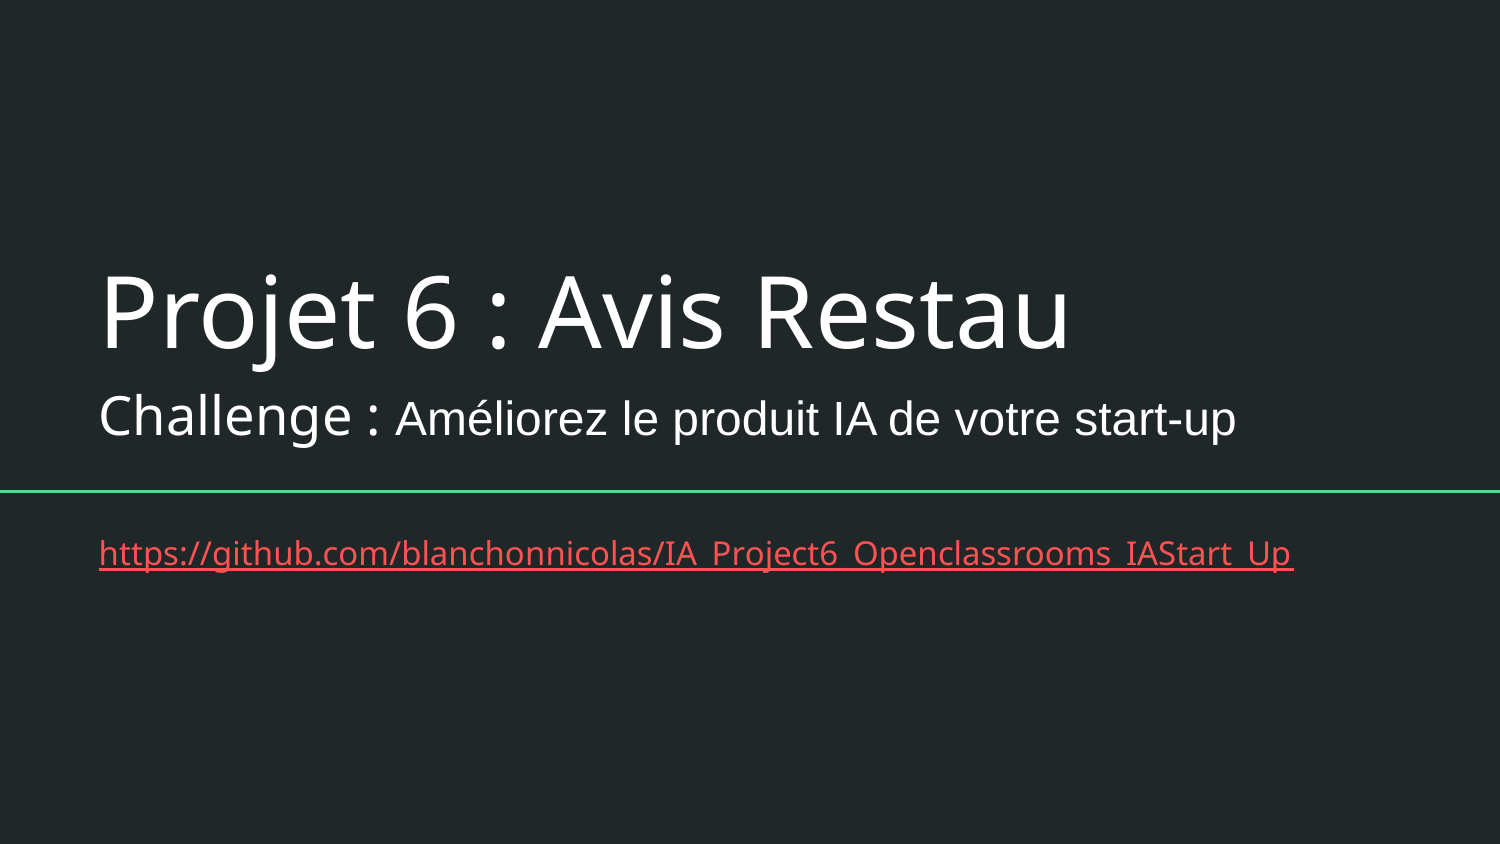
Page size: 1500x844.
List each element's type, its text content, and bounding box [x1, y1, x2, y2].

title Projet 6 : Avis Restau Challenge : Améliorez le produit IA de votre start-up [83, 206, 1417, 467]
subtitle https://github.com/blanchonnicolas/IA_Project6_Openclassrooms_IAStart_Up [83, 522, 1417, 626]
